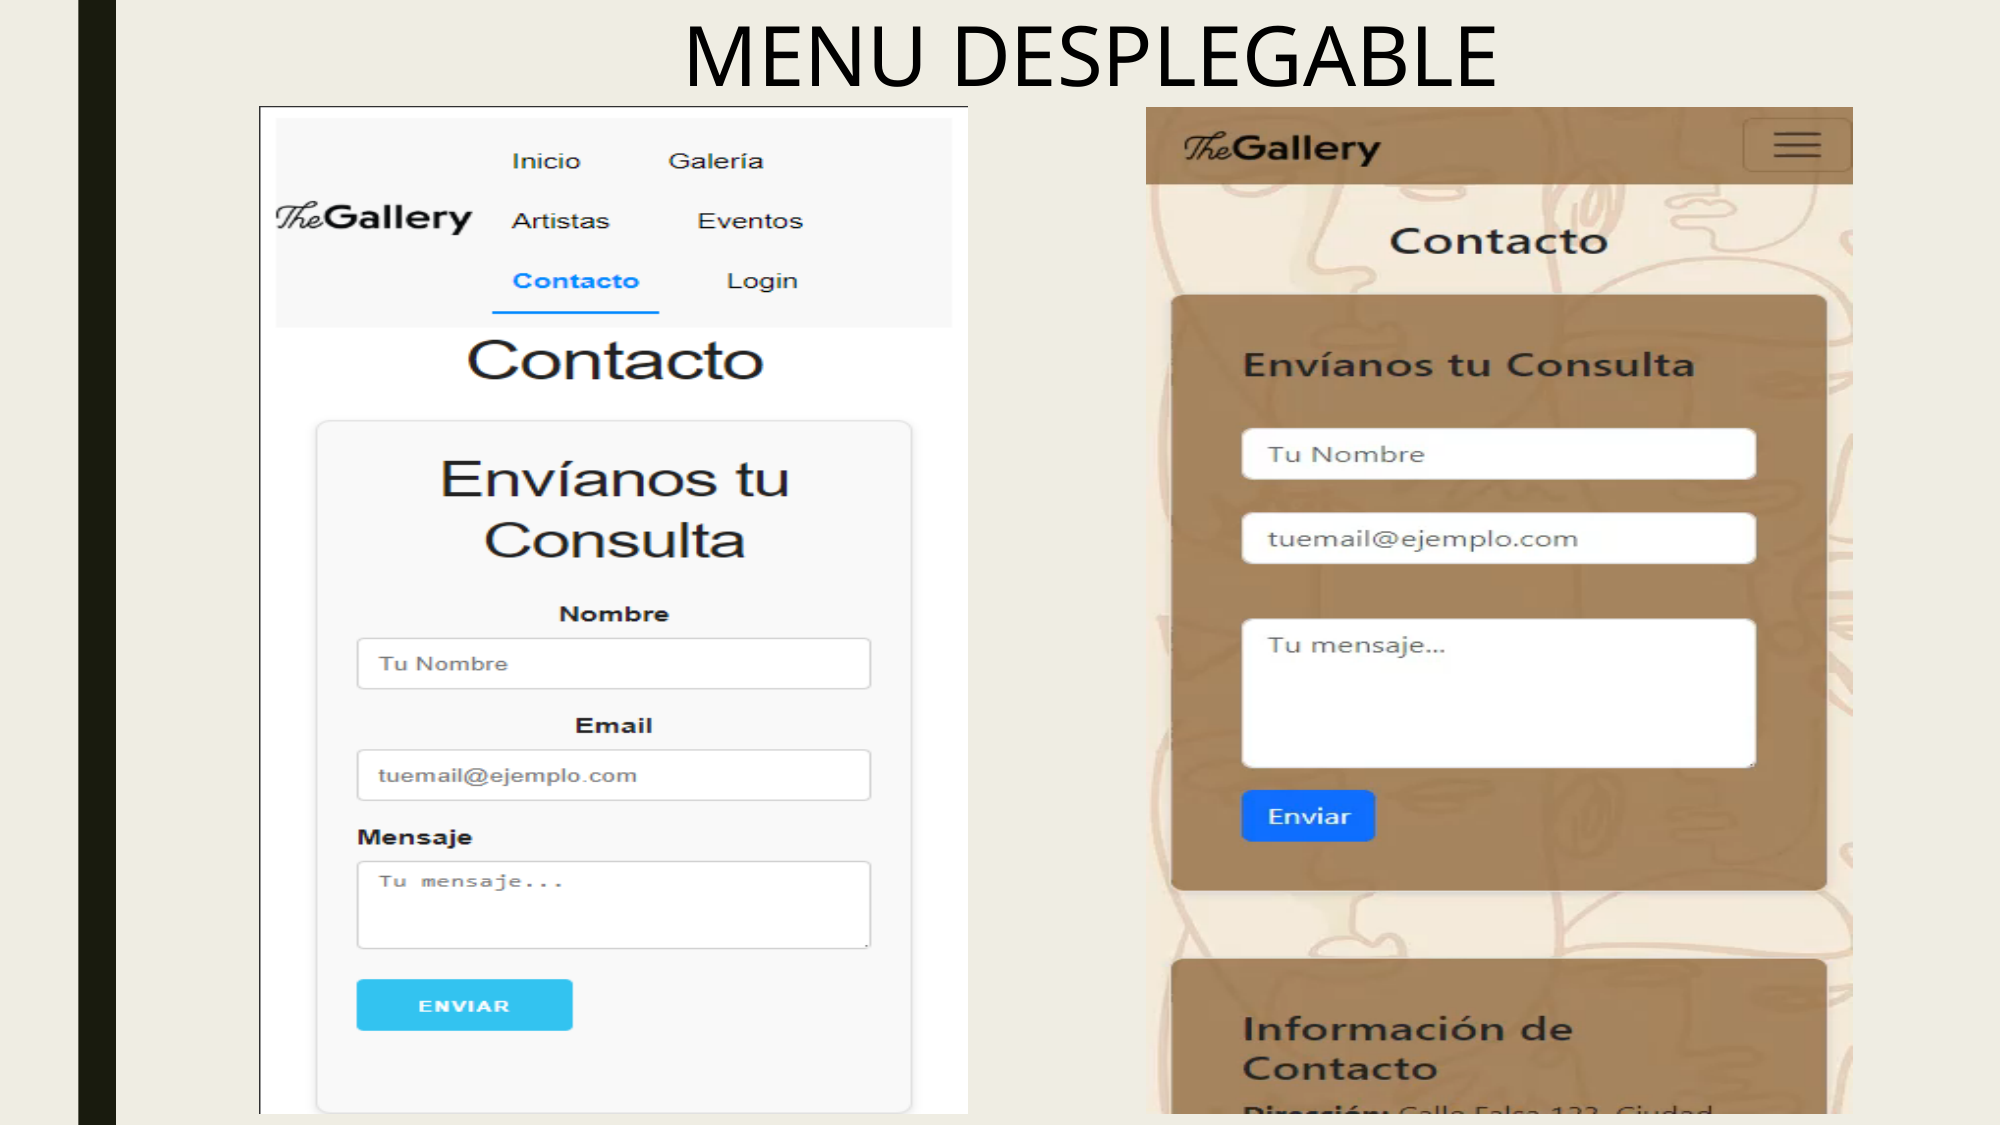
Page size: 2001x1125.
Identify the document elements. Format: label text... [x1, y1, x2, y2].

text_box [1145, 106, 1854, 1114]
picture [259, 106, 968, 1114]
text_box MENU DESPLEGABLE [668, 0, 1525, 111]
